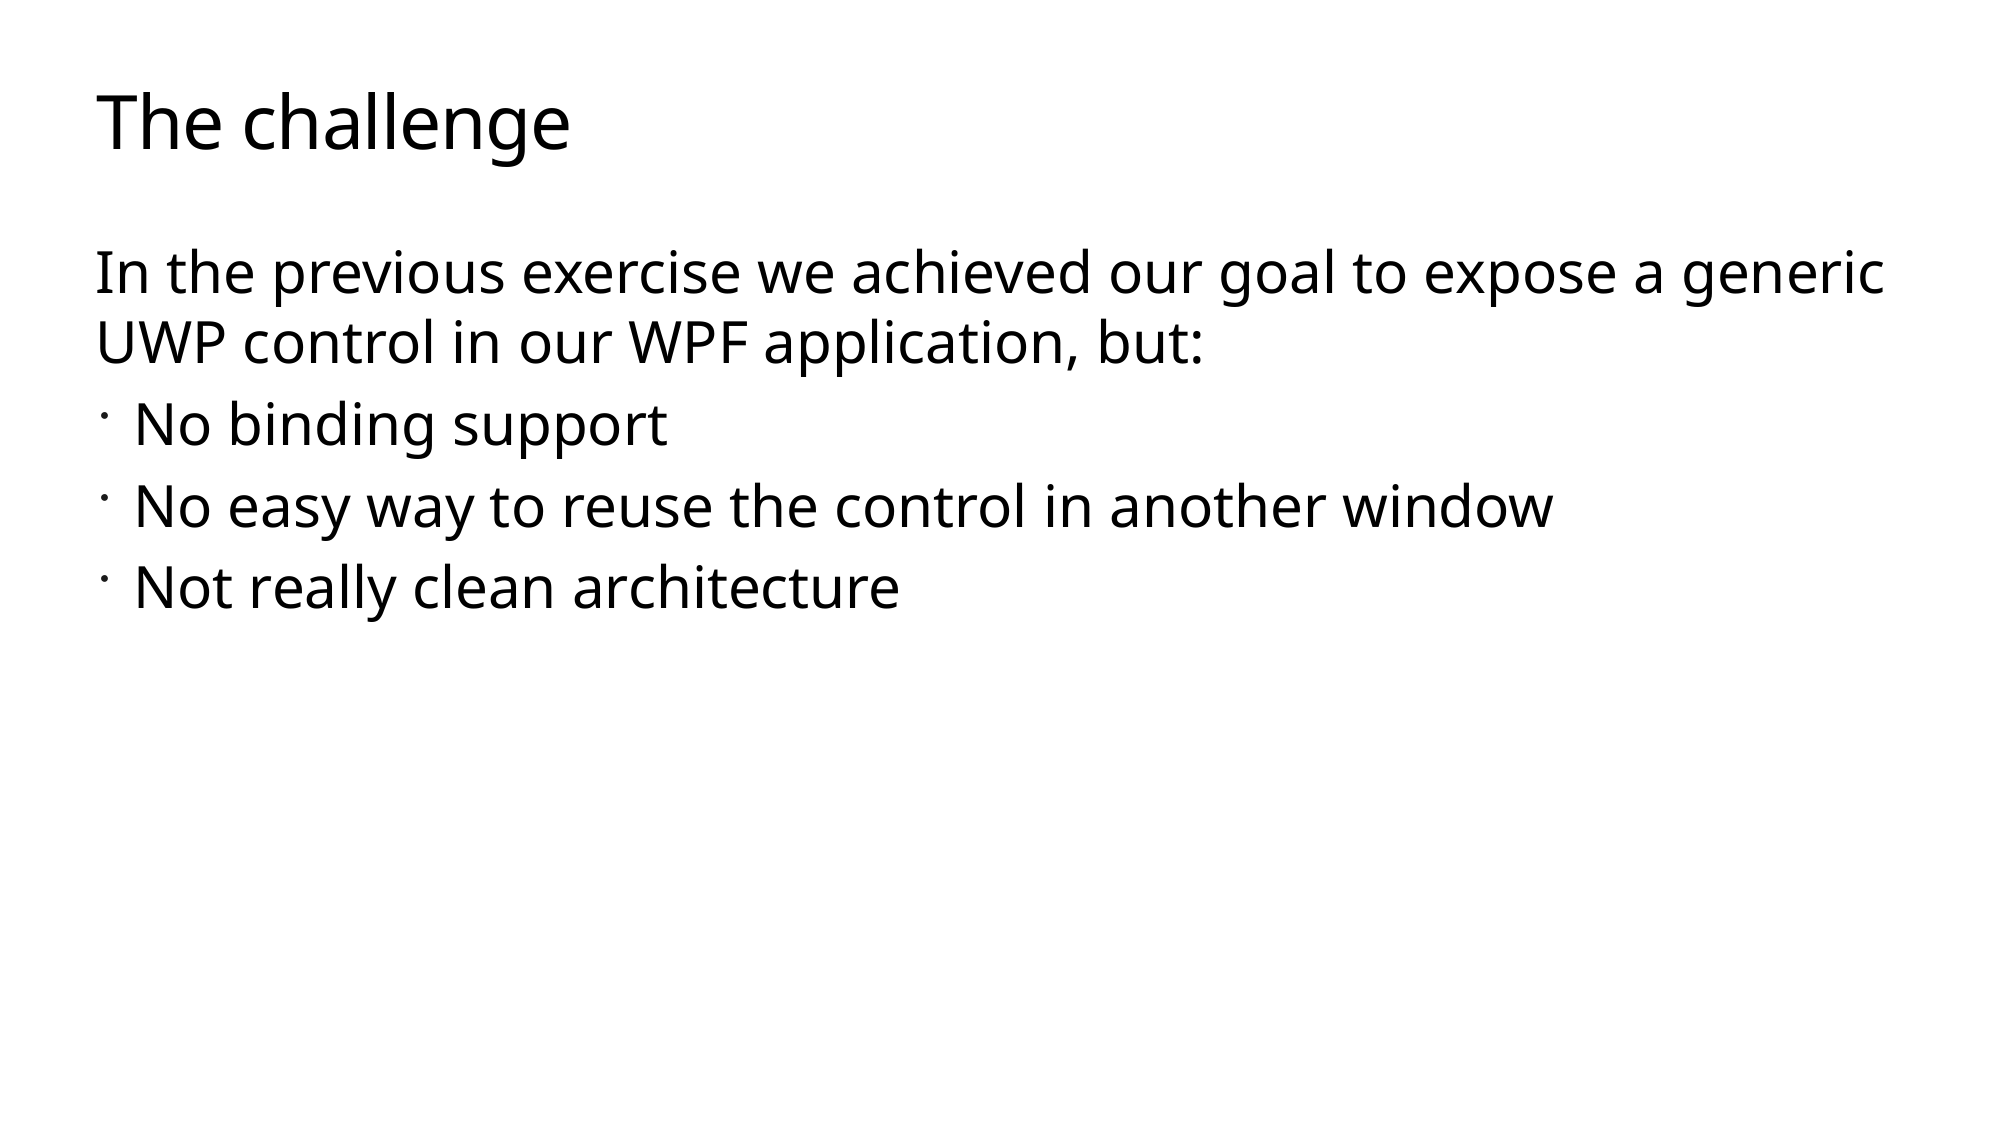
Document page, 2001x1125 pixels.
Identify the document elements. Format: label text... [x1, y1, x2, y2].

title The challenge [96, 75, 1904, 166]
list In the previous exercise we achieved our goal to expose a generic UWP control in our WPF application, but: No binding support No easy way to reuse the control in another window Not really clean architecture [95, 235, 1904, 801]
